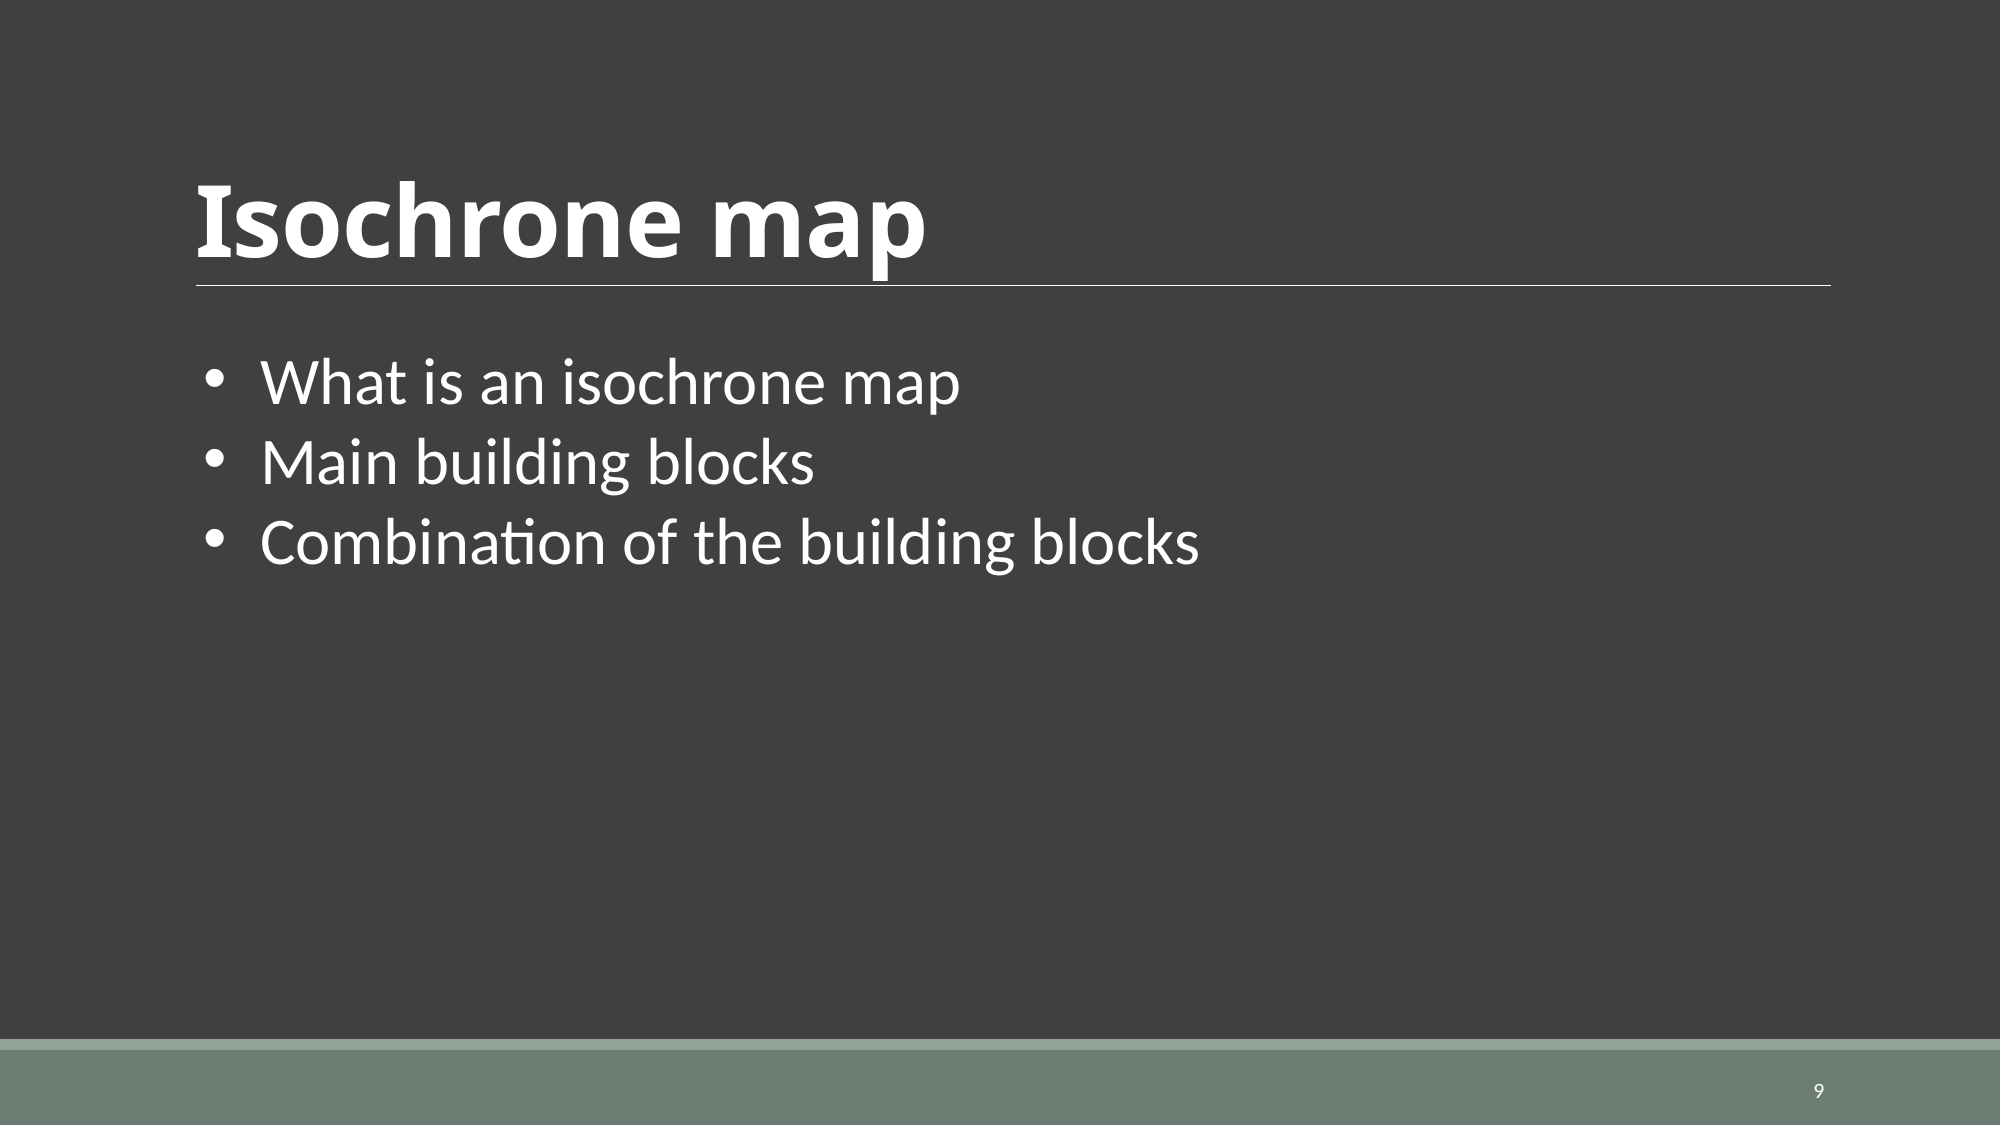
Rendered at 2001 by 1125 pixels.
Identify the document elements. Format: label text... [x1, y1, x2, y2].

slide_number 9 [1624, 1059, 1840, 1120]
text_box What is an isochrone map Main building blocks Combination of the building blocks [188, 330, 1732, 630]
title Isochrone map [180, 47, 1830, 285]
